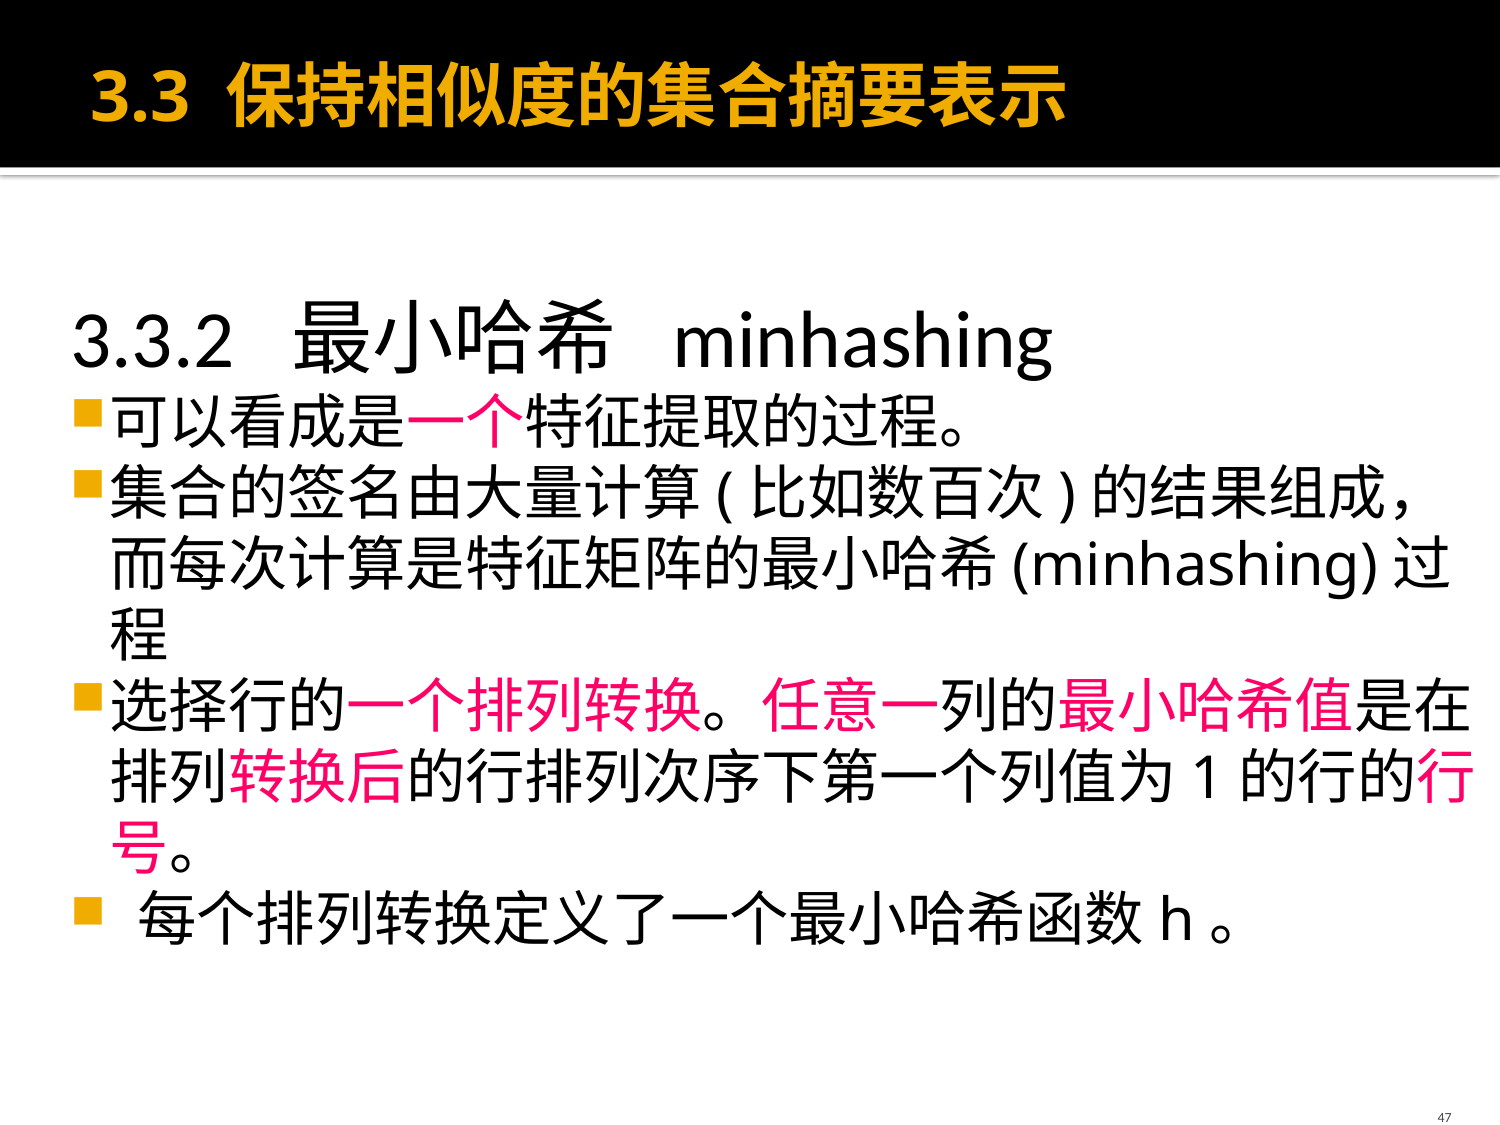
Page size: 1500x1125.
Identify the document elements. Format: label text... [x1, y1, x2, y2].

title 3.3 保持相似度的集合摘要表示 [75, 12, 1425, 175]
list 3.3.2 最小哈希 minhashing 可以看成是一个特征提取的过程。 集合的签名由大量计算(比如数百次)的结果组成，而每次计算是特征矩阵的最小哈希(minhashing)过程 选择行的一个排列转换。任意一列的最小哈希值是在排列转换后的行排列次序下第一个列值为1的行的行号。 每个排列转换定义了一个最小哈希函数h。 [46, 271, 1491, 985]
slide_number 47 [1345, 1080, 1467, 1125]
